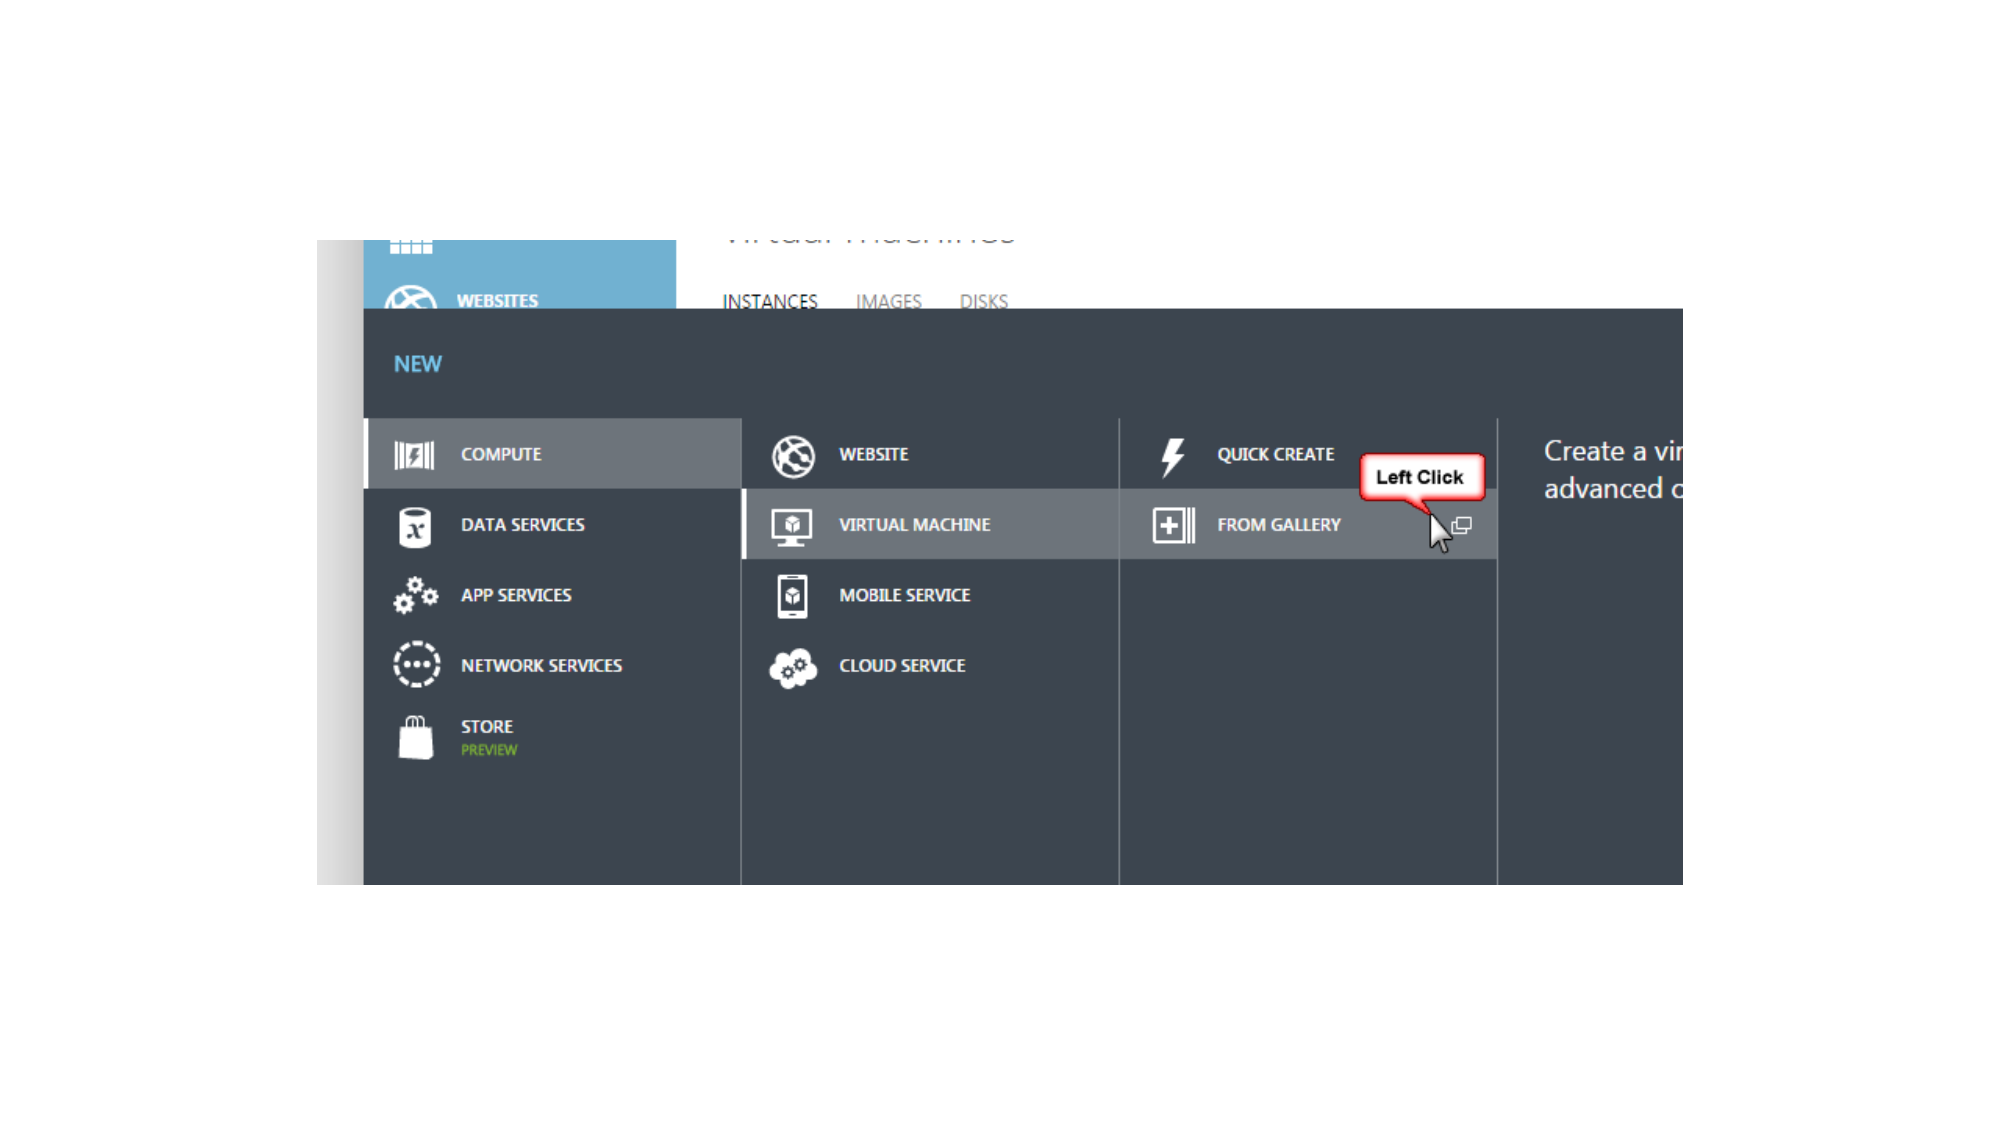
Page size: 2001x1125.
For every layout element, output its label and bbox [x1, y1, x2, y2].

picture [316, 240, 1684, 885]
